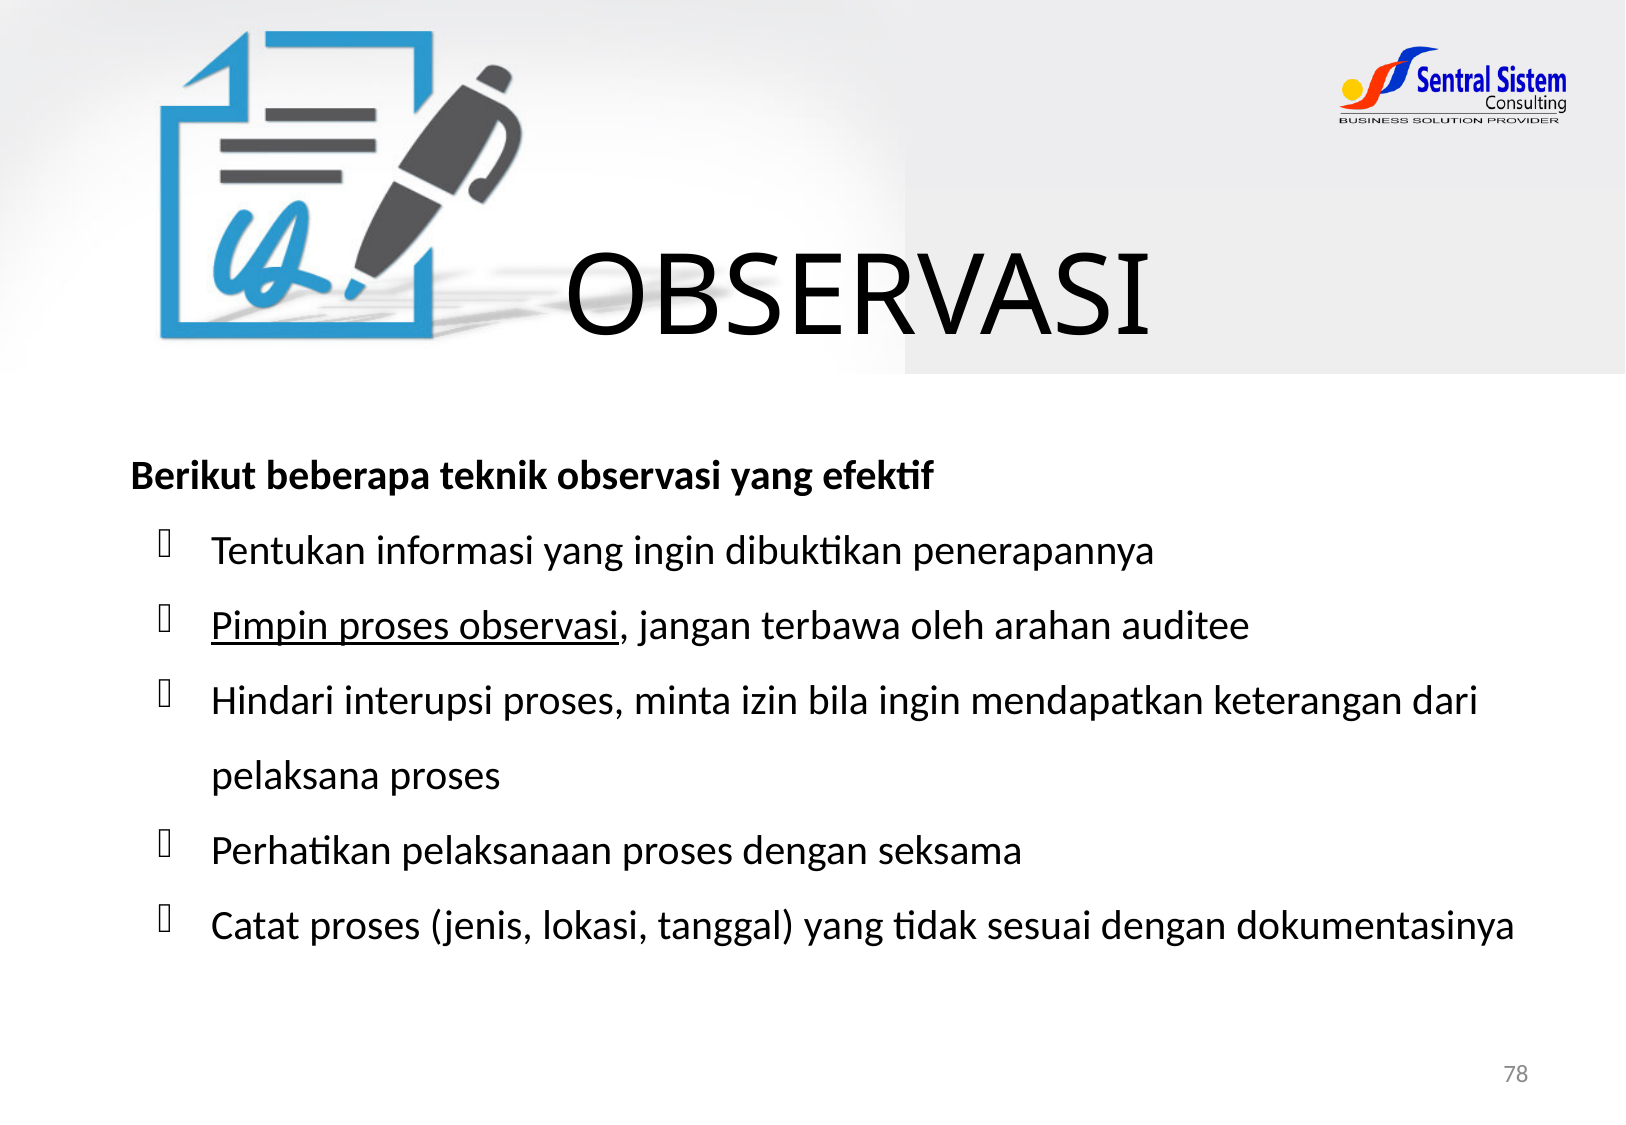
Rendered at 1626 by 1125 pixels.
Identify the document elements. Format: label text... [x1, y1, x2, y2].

slide_number 78 [1164, 1042, 1544, 1103]
list Berikut beberapa teknik observasi yang efektif Tentukan informasi yang ingin dibuktikan penerapannya Pimpin proses observasi, jangan terbawa oleh arahan auditee Hindari interupsi proses, minta izin bila ingin mendapatkan keterangan dari pelaksana proses Perhatikan pelaksanaan proses dengan seksama Catat proses (jenis, lokasi, tanggal) yang tidak sesuai dengan dokumentasinya [115, 415, 1544, 1002]
text_box [905, 0, 1625, 374]
picture [0, 0, 905, 374]
text_box OBSERVASI [905, 214, 1168, 364]
picture [1339, 46, 1566, 125]
